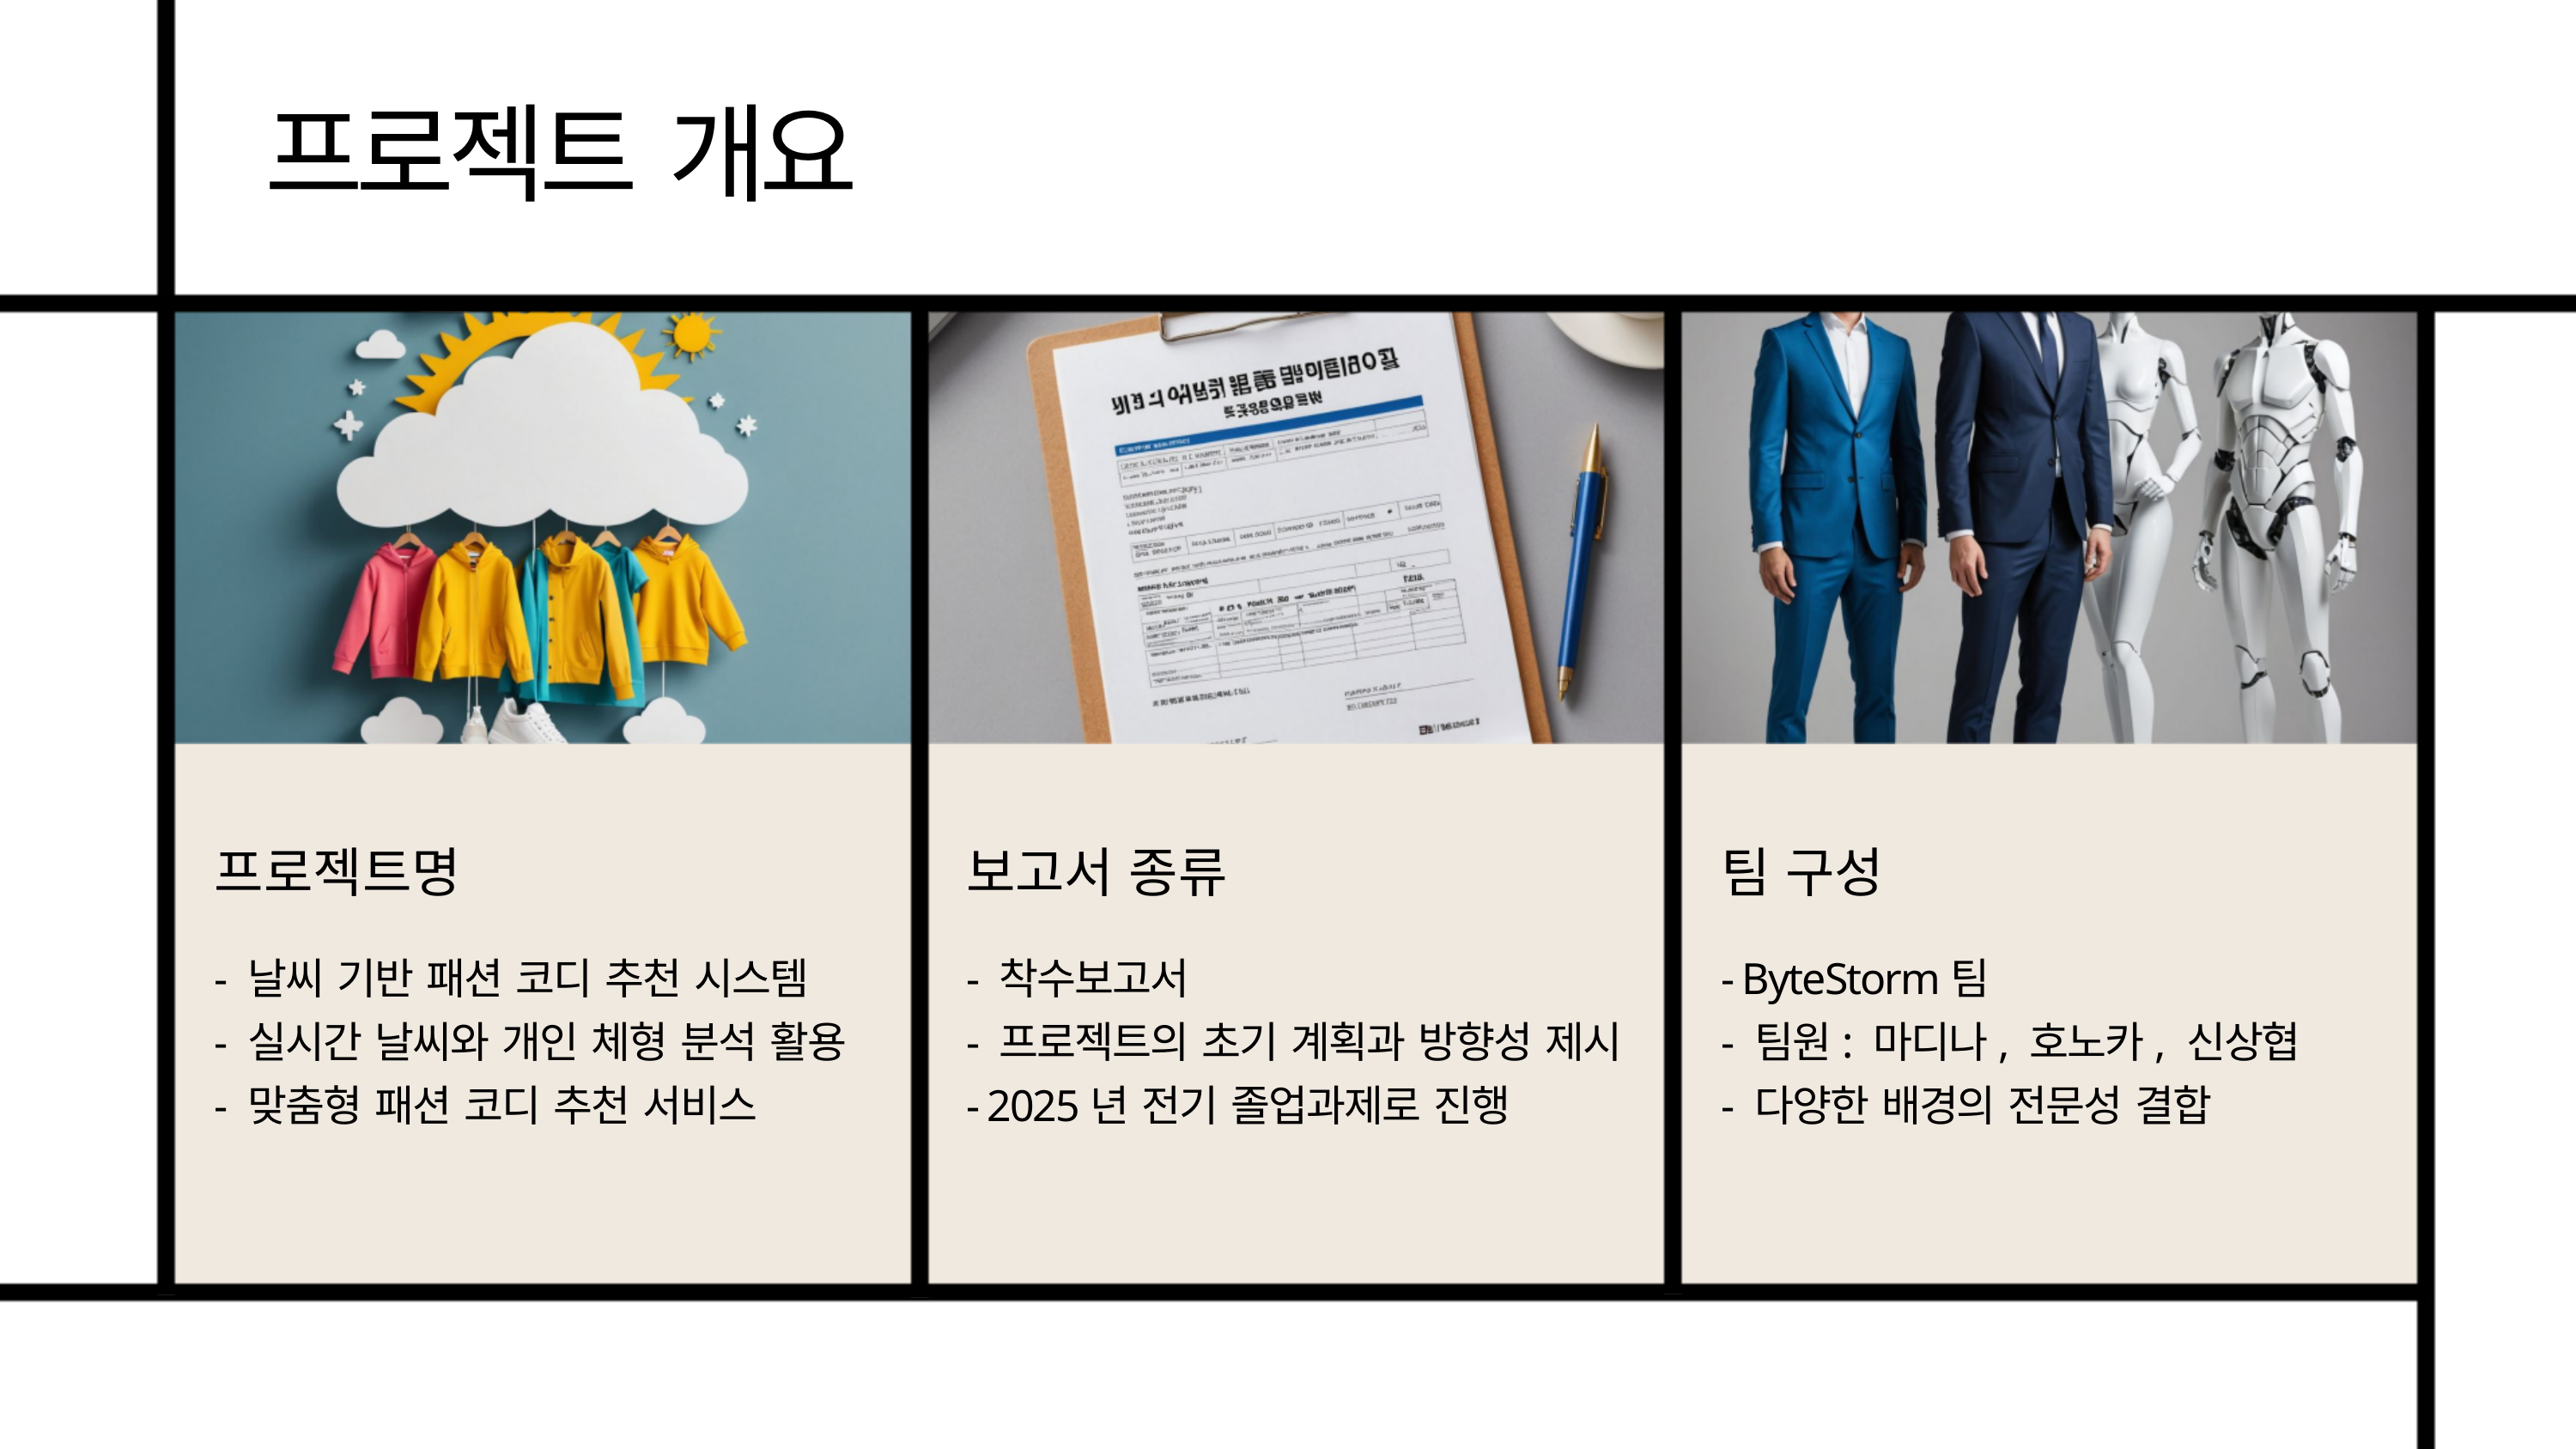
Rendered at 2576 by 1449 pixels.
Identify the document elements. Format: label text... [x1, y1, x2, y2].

picture [0, 0, 2576, 1449]
text_box 프로젝트 개요 [264, 70, 2435, 221]
